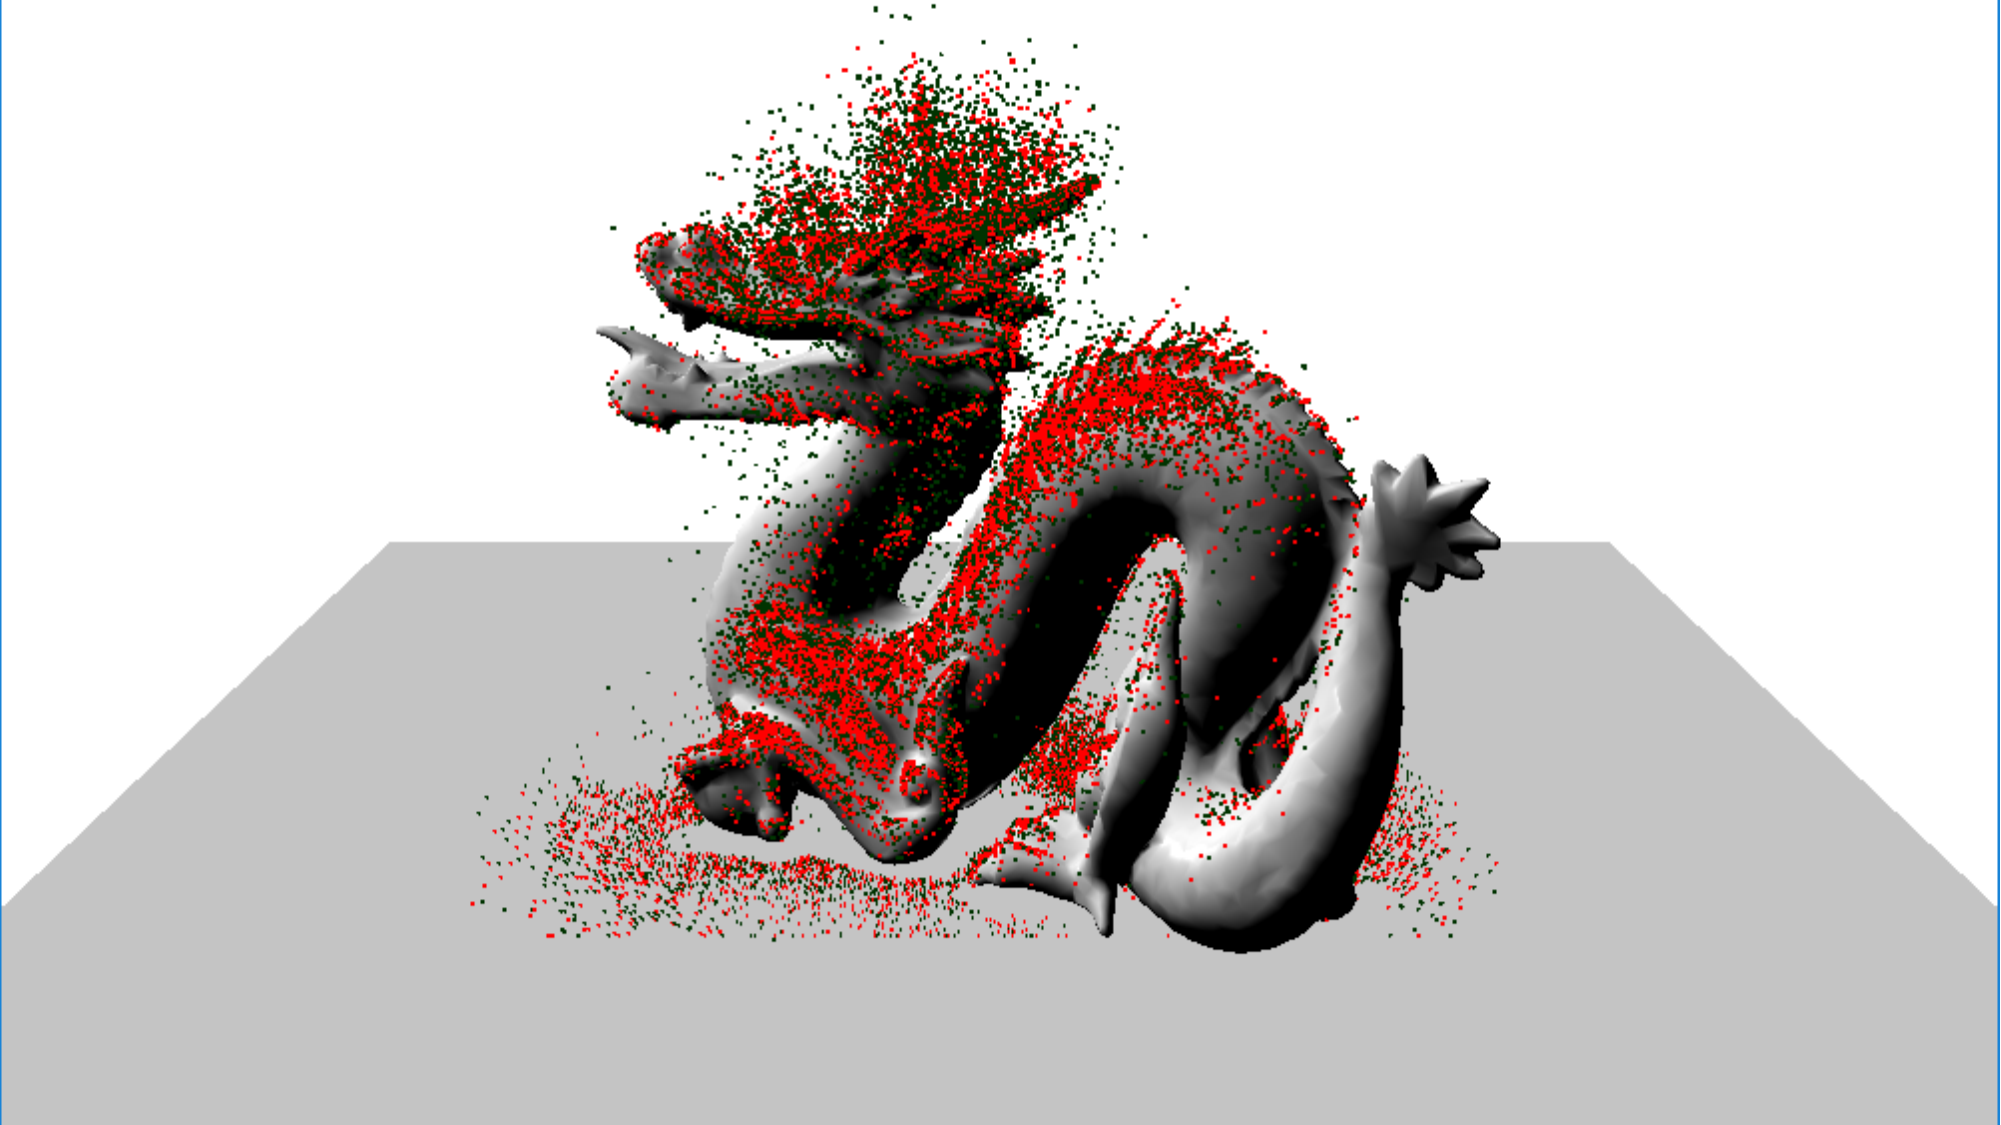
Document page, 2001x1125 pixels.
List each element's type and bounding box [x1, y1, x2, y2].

list [0, 0, 2000, 1125]
